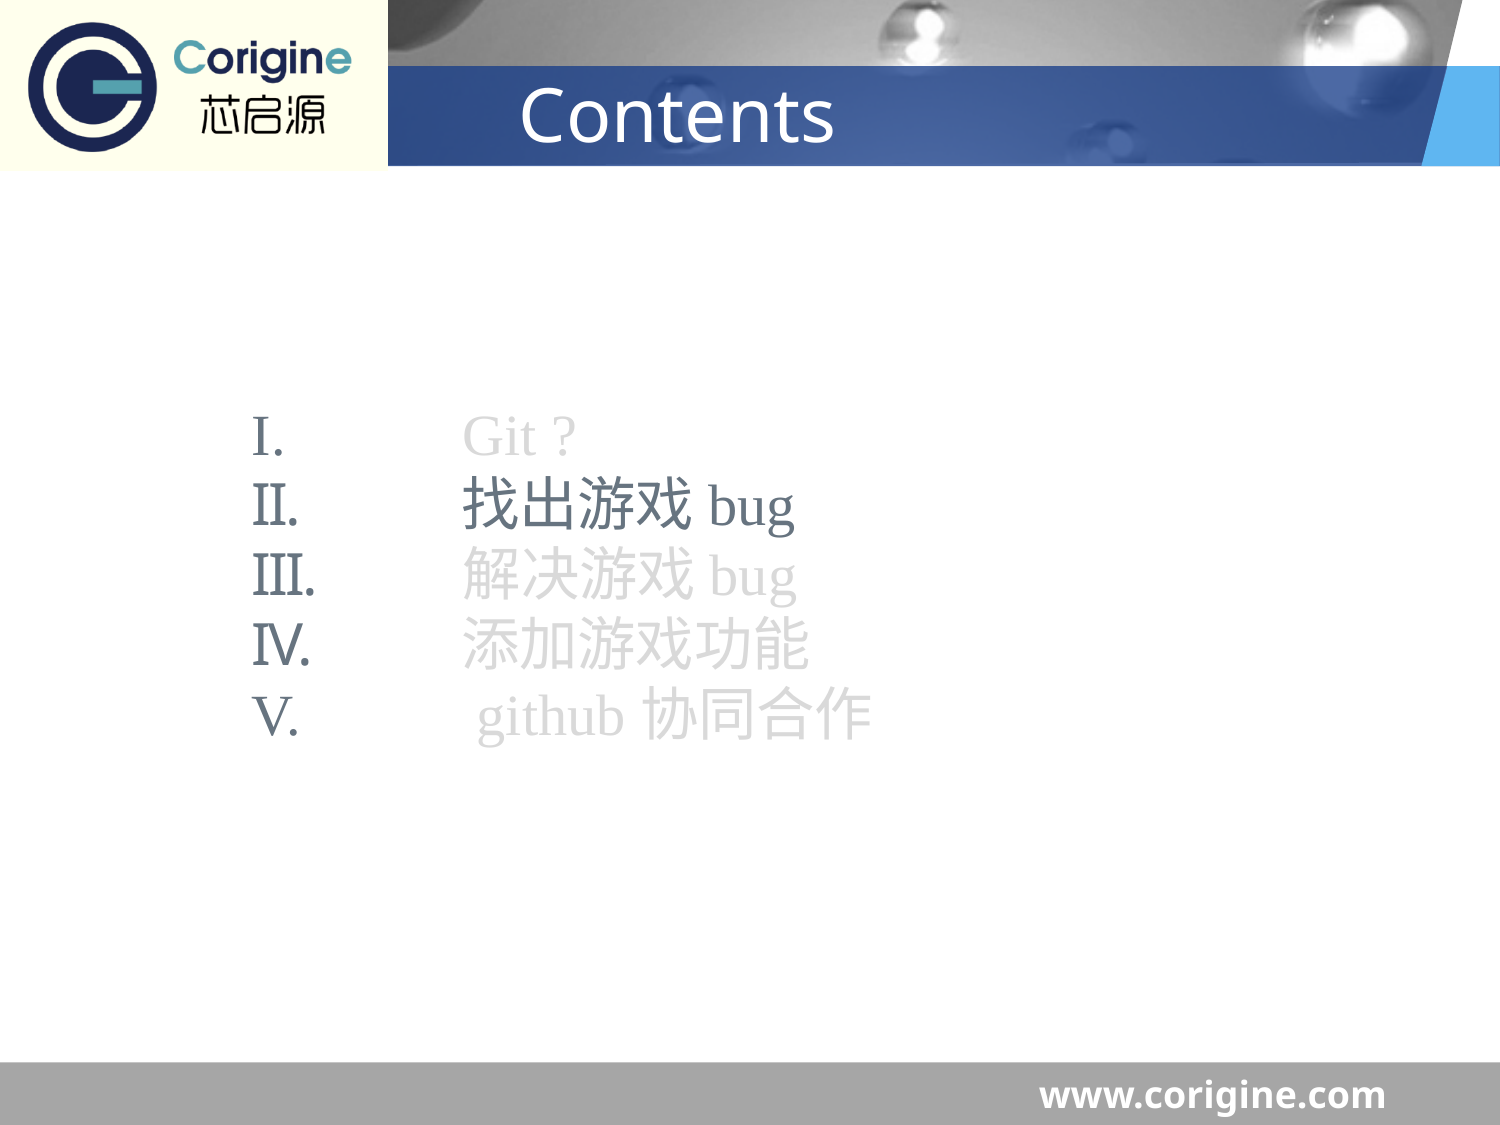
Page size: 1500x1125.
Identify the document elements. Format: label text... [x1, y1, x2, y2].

picture [0, 0, 1463, 171]
text_box Git ? 找出游戏bug 解决游戏bug 添加游戏功能 github协同合作 [236, 312, 1297, 888]
title Contents [386, 59, 1500, 164]
